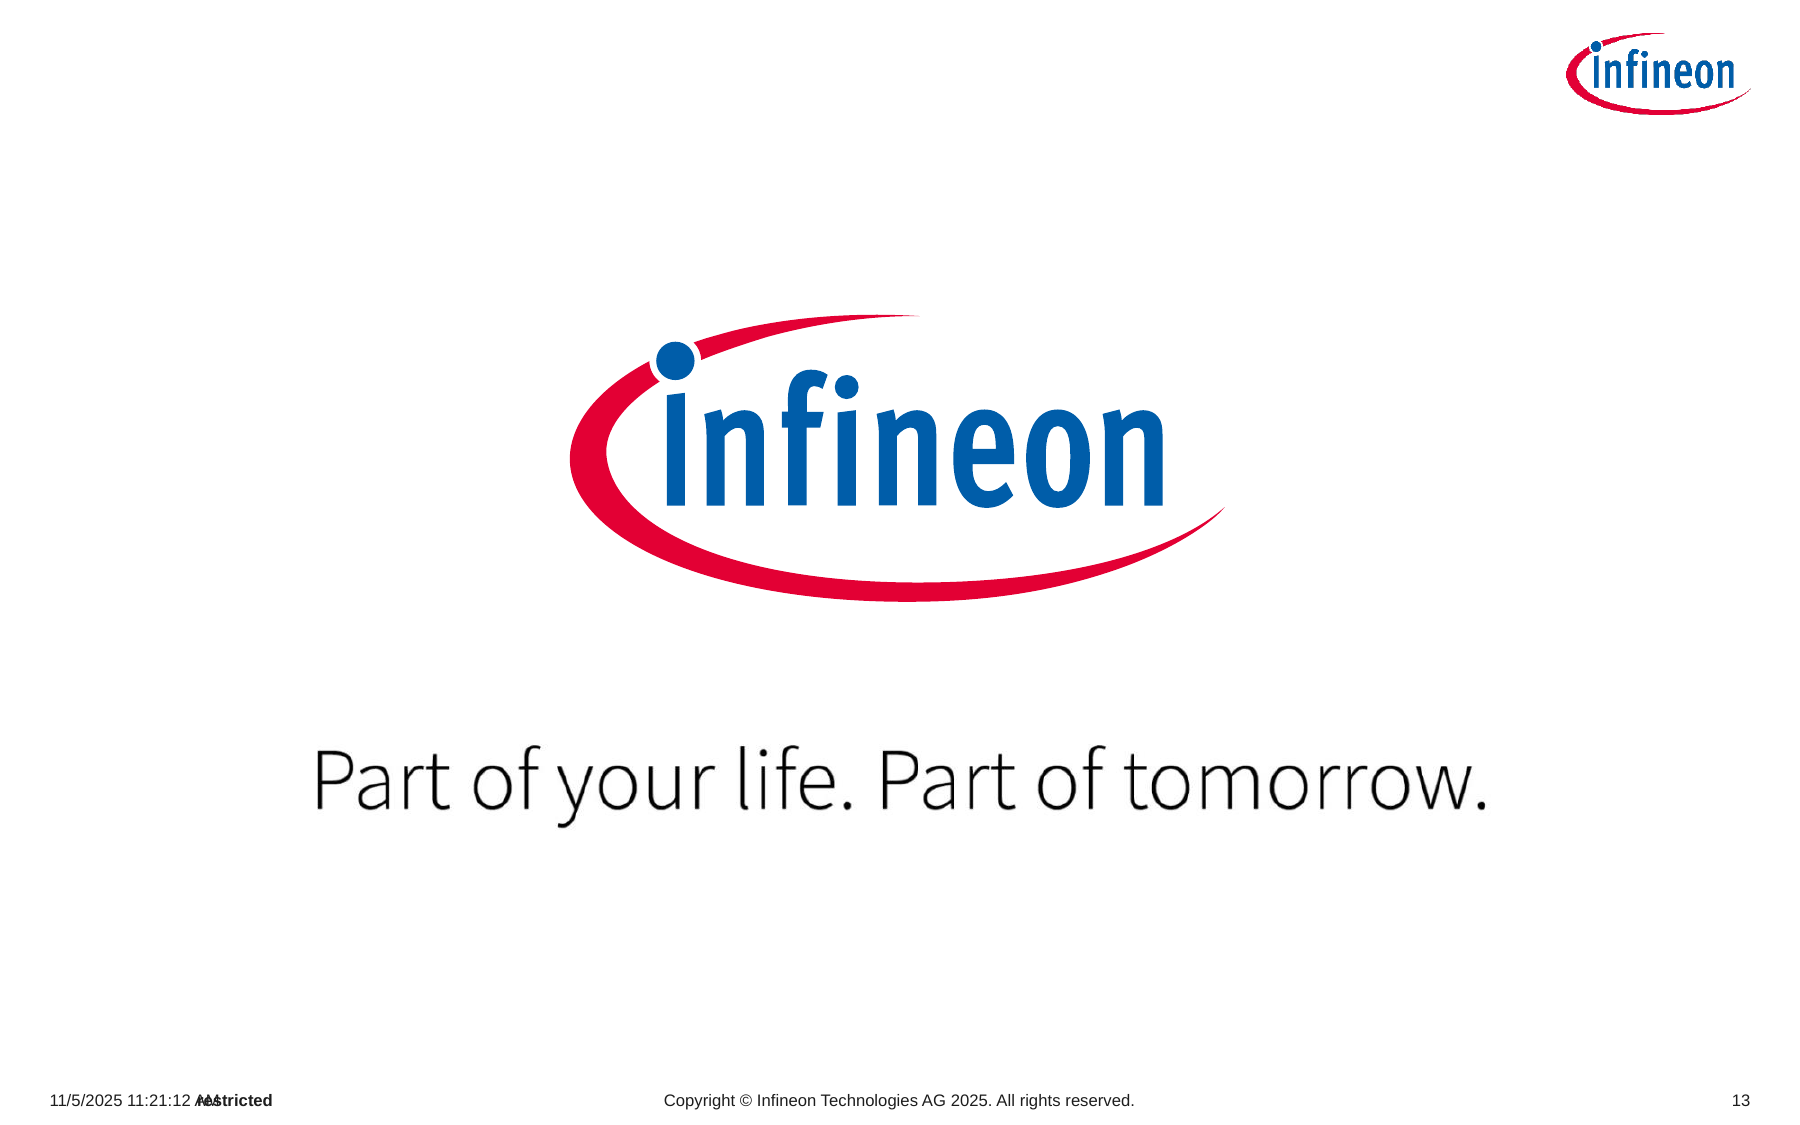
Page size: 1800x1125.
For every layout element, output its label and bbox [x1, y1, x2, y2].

text_box [1026, 409, 1090, 508]
text_box [781, 369, 828, 506]
text_box [837, 410, 856, 506]
text_box [656, 341, 695, 381]
text_box [693, 314, 920, 361]
text_box [953, 409, 1015, 508]
text_box [1102, 409, 1163, 506]
text_box [834, 375, 859, 400]
text_box [876, 409, 937, 506]
text_box [704, 409, 764, 506]
text_box [666, 392, 685, 506]
picture [0, 729, 1800, 831]
picture [1566, 33, 1751, 115]
text_box [569, 361, 1225, 602]
